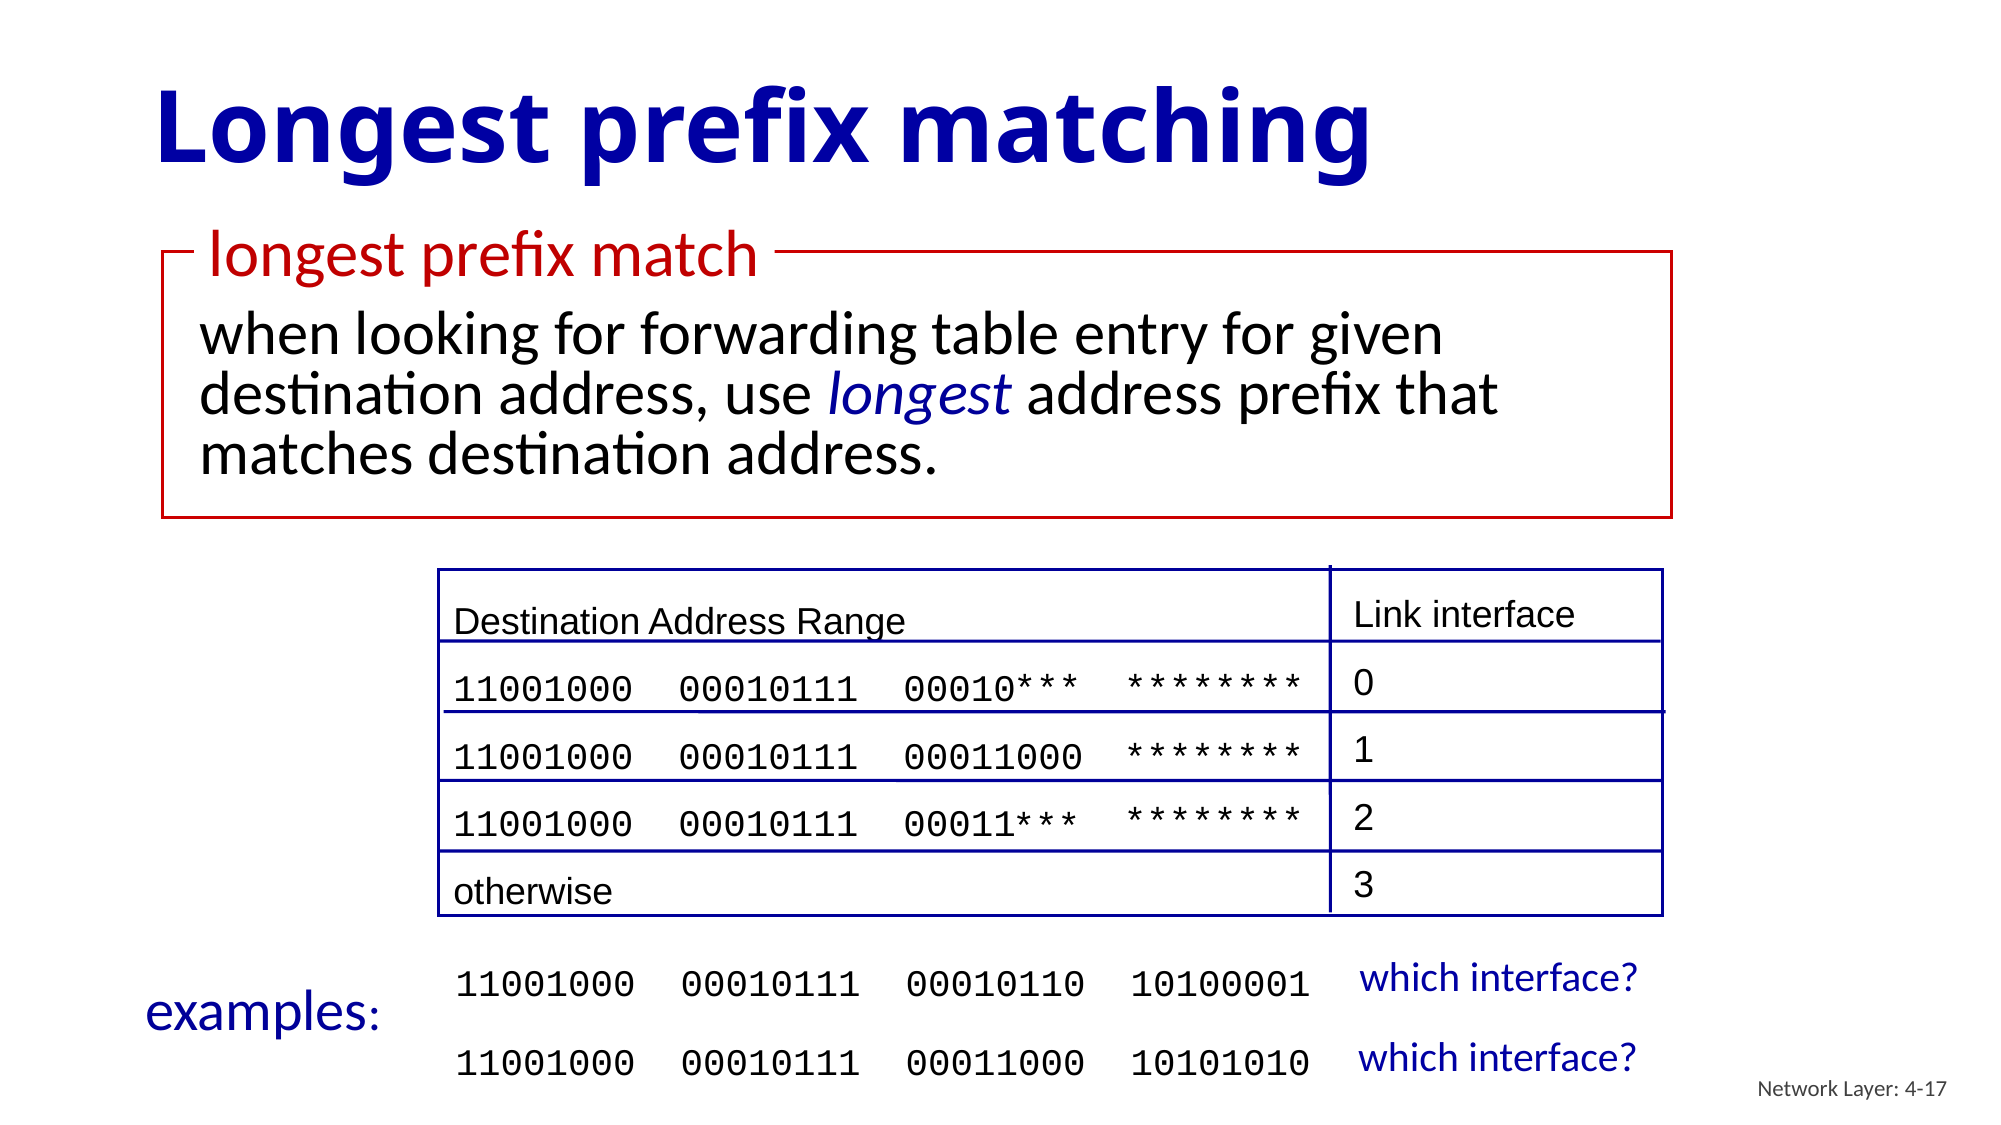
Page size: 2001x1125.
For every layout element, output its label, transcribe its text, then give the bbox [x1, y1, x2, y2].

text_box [129, 942, 1656, 1092]
text_box [162, 251, 1672, 518]
text_box longest prefix match [194, 202, 775, 298]
text_box when looking for forwarding table entry for given destination address, use longest address prefix that matches destination address. [185, 298, 1703, 494]
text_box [438, 560, 1666, 918]
slide_number Network Layer: 4-17 [1512, 1056, 1963, 1117]
title Longest prefix matching [137, 56, 1863, 204]
